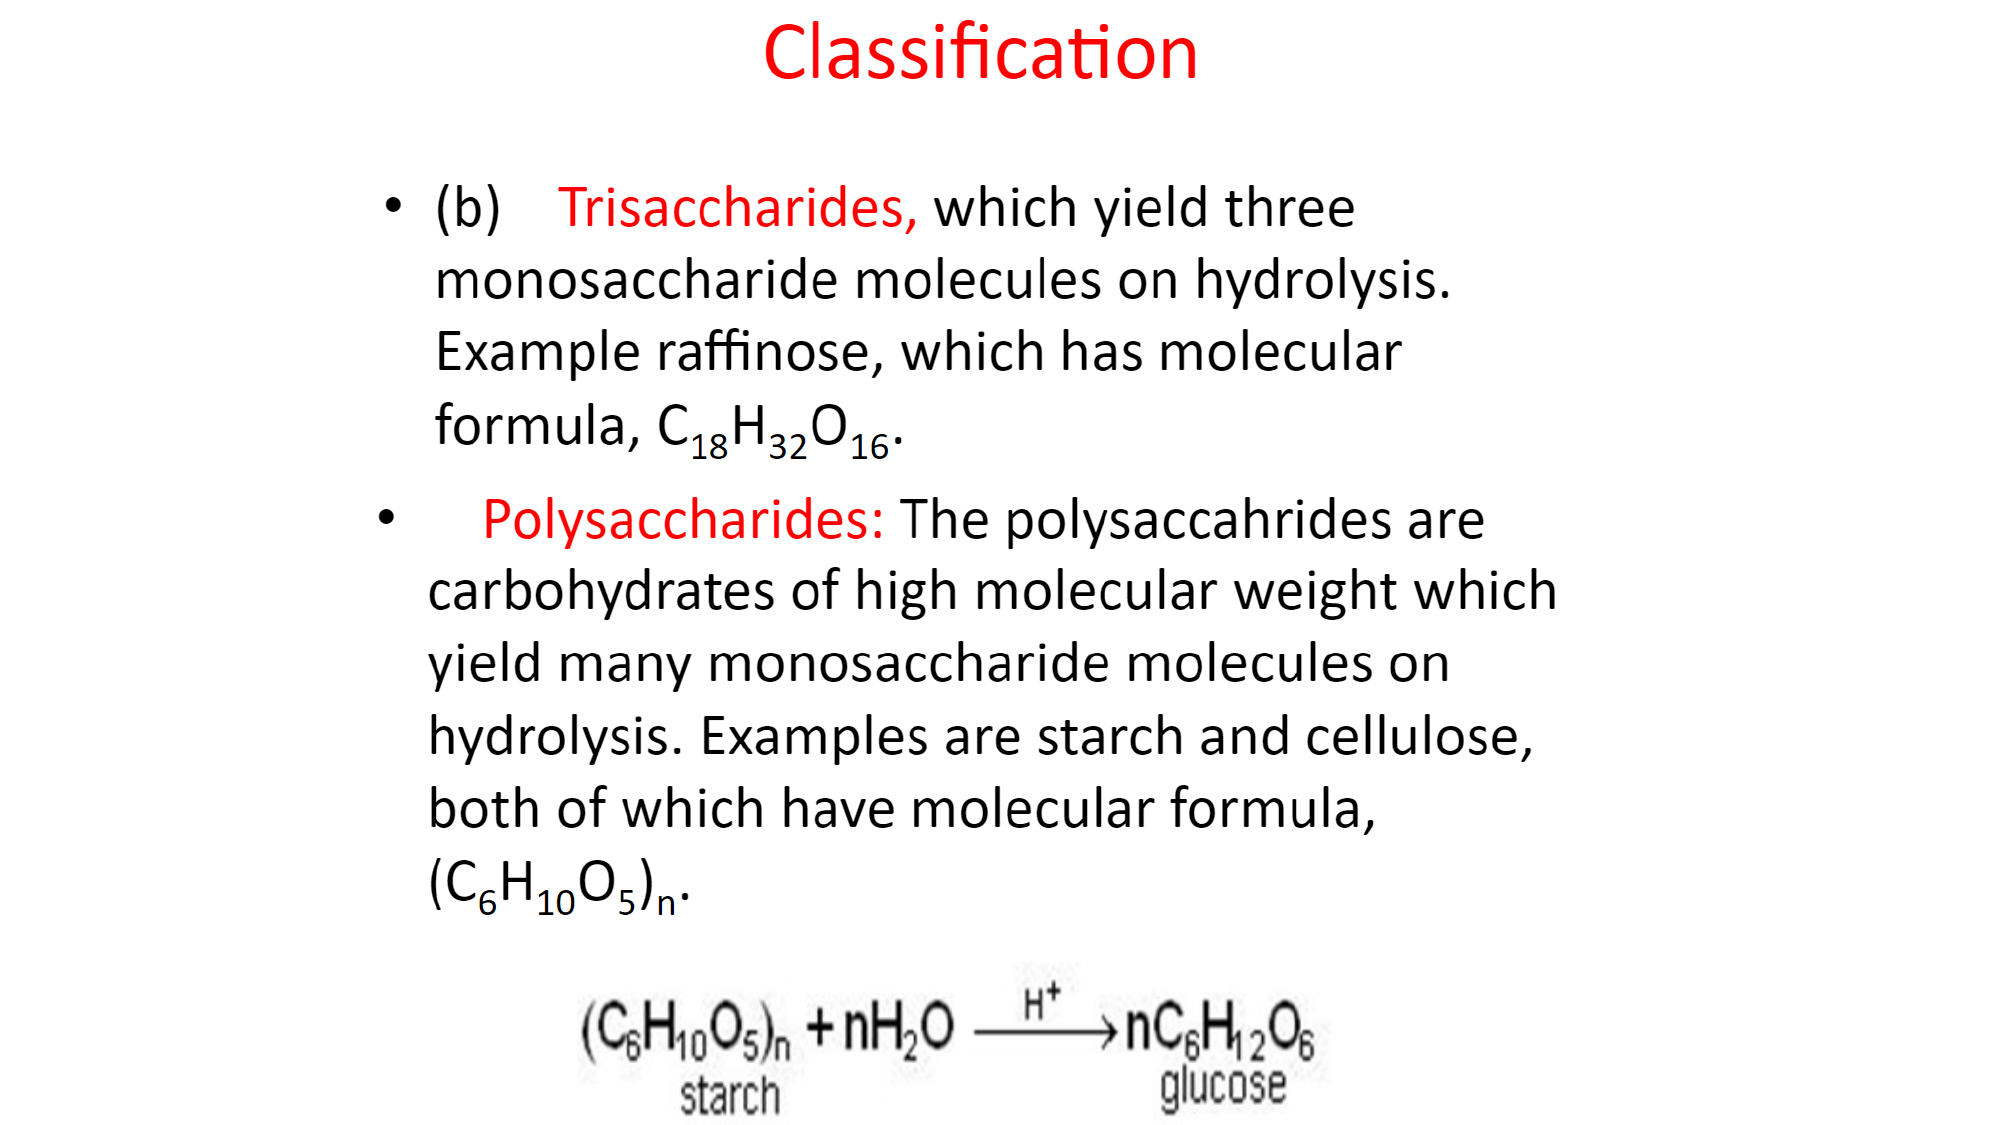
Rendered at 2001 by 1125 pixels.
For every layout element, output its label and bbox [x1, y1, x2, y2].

text_box [360, 0, 1499, 467]
text_box [341, 467, 1581, 1125]
